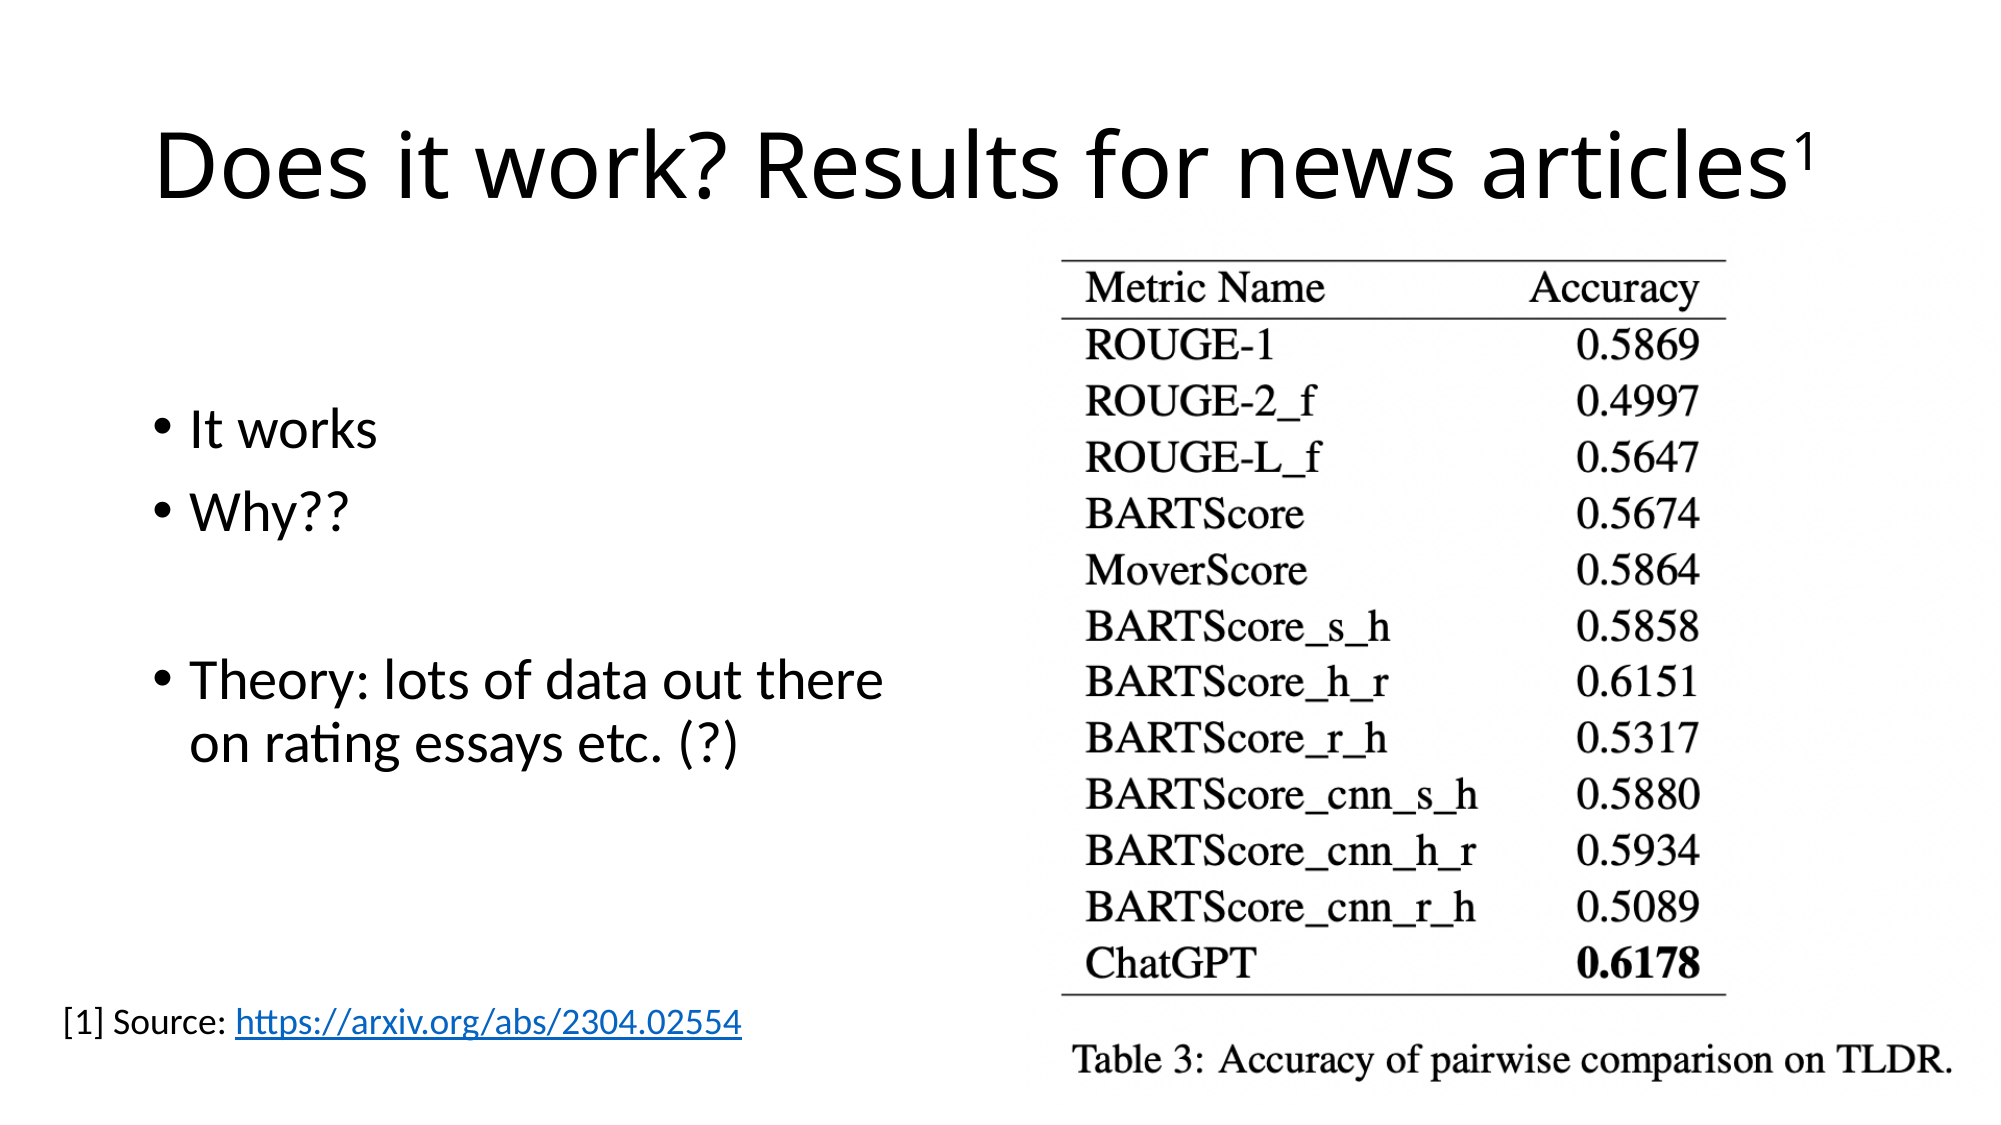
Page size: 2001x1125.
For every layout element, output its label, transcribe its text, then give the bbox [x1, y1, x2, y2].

text_box [1] Source: https://arxiv.org/abs/2304.02554 [48, 989, 934, 1050]
list It works Why?? Theory: lots of data out there on rating essays etc. (?) [137, 299, 936, 1014]
title Does it work? Results for news articles1 [137, 59, 1863, 278]
picture [1025, 206, 1999, 1107]
